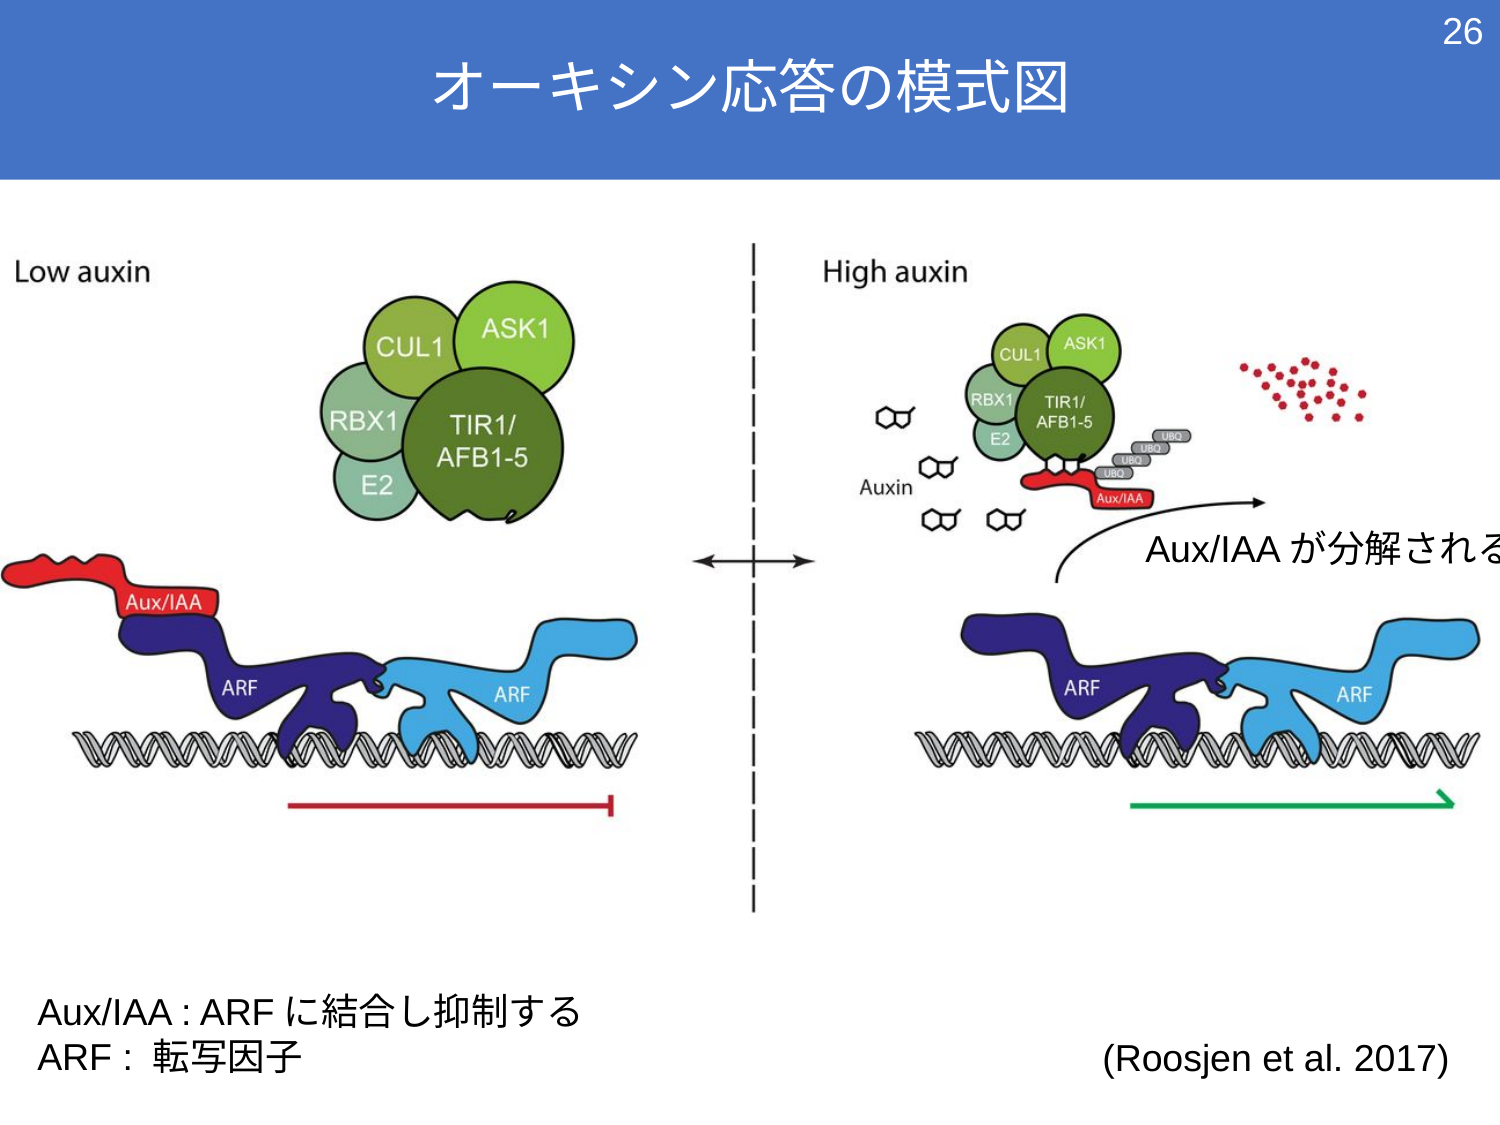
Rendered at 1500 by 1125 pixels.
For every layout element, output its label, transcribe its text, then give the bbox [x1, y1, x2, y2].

slide_number 25 [1161, 0, 1499, 60]
title オーキシン応答の模式図 [0, 0, 1500, 180]
text_box Aux/IAAが分解される [1482, 517, 1500, 577]
text_box (Roosjen et al. 2017) [1087, 1026, 1465, 1087]
picture [0, 242, 1482, 914]
text_box Aux/IAA : ARFに結合し抑制する ARF : 転写因子 [22, 980, 599, 1086]
